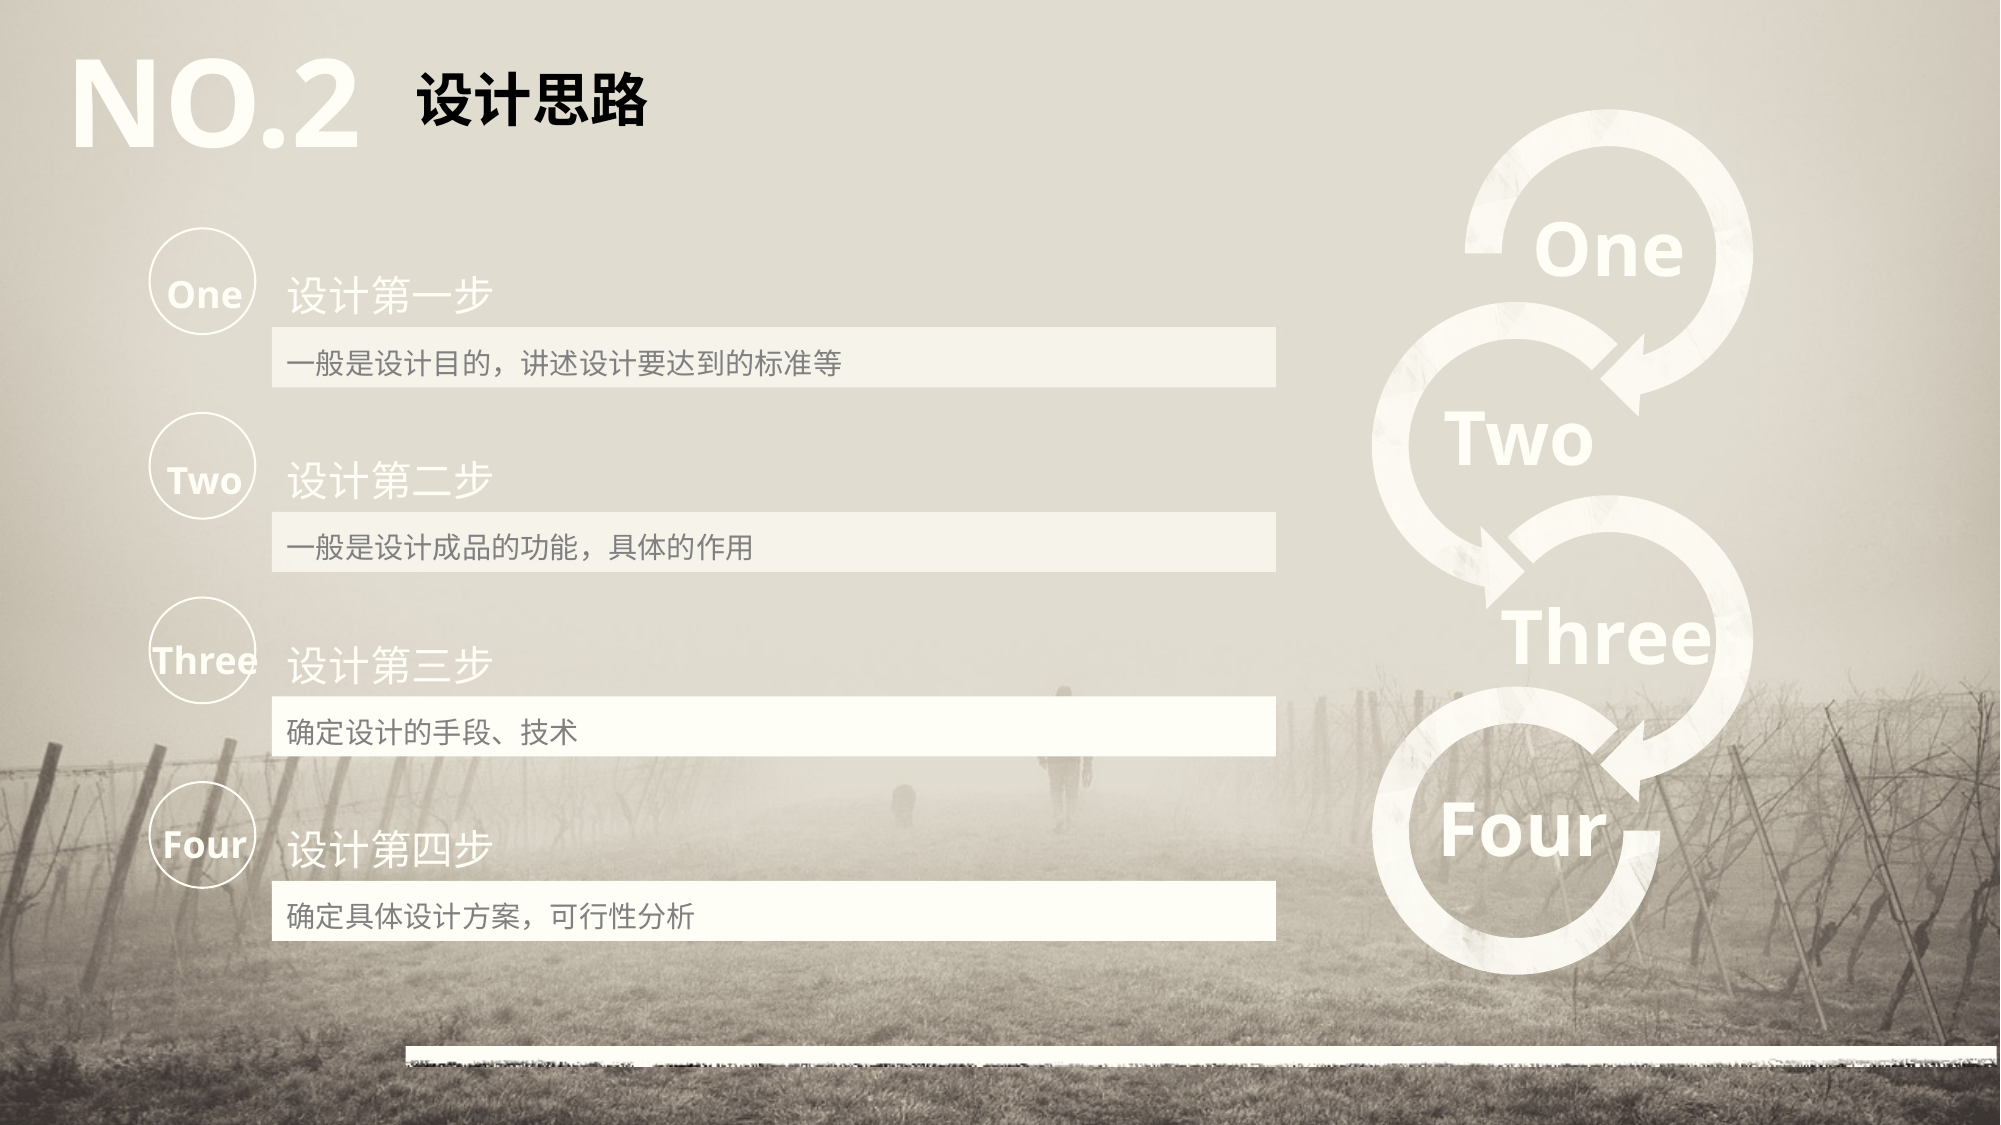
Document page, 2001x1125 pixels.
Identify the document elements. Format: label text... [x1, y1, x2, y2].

text_box Three [1485, 582, 1729, 687]
picture [0, 0, 2000, 1125]
text_box Two [1428, 383, 1611, 488]
text_box [1371, 687, 1662, 976]
list NO.2 [50, 34, 500, 182]
text_box One [1517, 194, 1701, 299]
text_box [1463, 108, 1755, 419]
text_box Four [1422, 773, 1624, 879]
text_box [135, 597, 1276, 754]
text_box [134, 412, 1276, 569]
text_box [134, 228, 1276, 385]
text_box 设计思路 [400, 34, 706, 141]
text_box [1370, 300, 1620, 606]
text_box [134, 782, 1276, 938]
text_box [1505, 494, 1755, 805]
